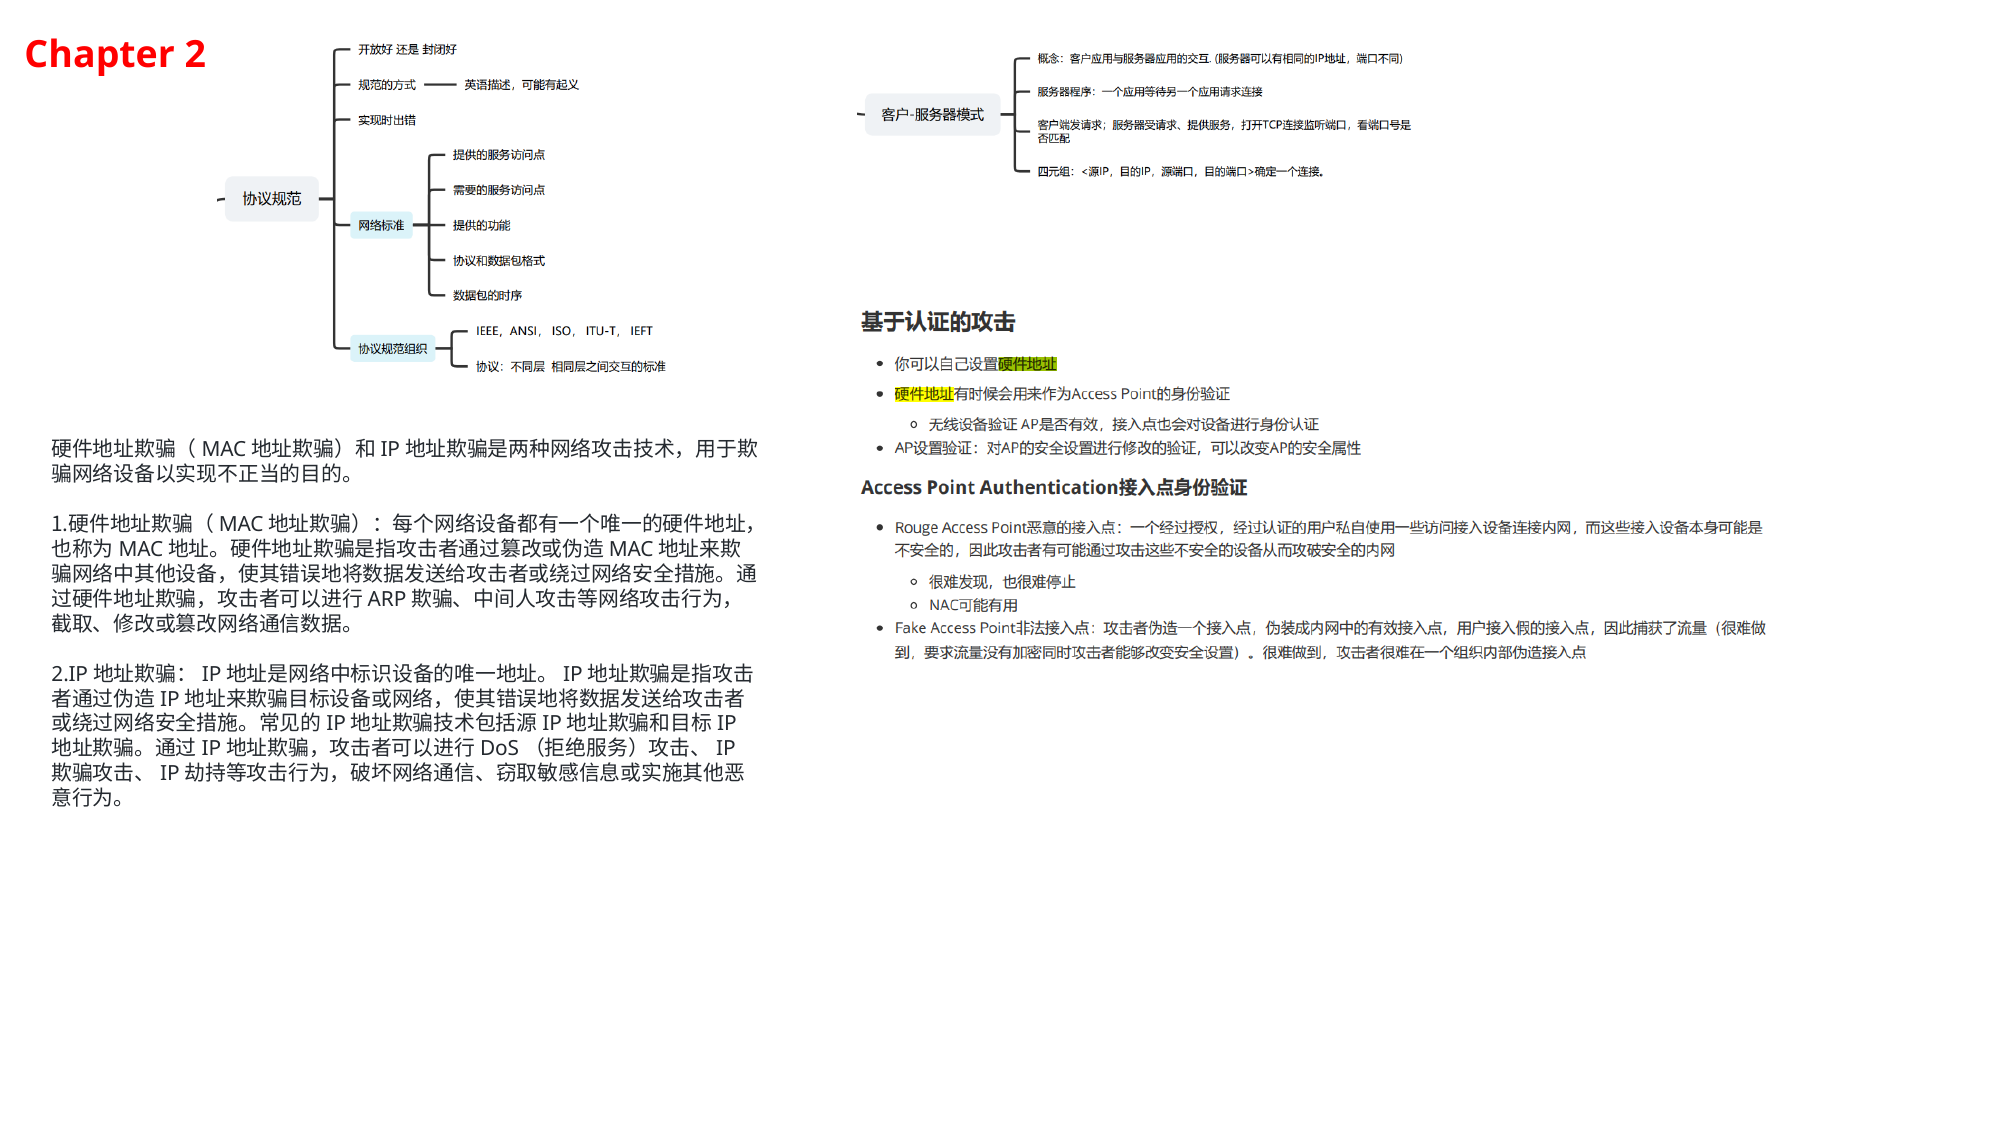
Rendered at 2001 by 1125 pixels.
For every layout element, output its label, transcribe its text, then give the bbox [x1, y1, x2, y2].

picture [857, 36, 1438, 205]
picture [216, 15, 714, 395]
text_box 硬件地址欺骗（MAC地址欺骗）和IP地址欺骗是两种网络攻击技术，用于欺骗网络设备以实现不正当的目的。 硬件地址欺骗（MAC地址欺骗）：每个网络设备都有一个唯一的硬件地址，也称为MAC地址。硬件地址欺骗是指攻击者通过篡改或伪造MAC地址来欺骗网络中其他设备，使其错误地将数据发送给攻击者或绕过网络安全措施。通过硬件地址欺骗，攻击者可以进行ARP欺骗、中间人攻击等网络攻击行为，截取、修改或篡改网络通信数据。 IP地址欺骗：IP地址是网络中标识设备的唯一地址。IP地址欺骗是指攻击者通过伪造IP地址来欺骗目标设备或网络，使其错误地将数据发送给攻击者或绕过网络安全措施。常见的IP地址欺骗技术包括源IP地址欺骗和目标IP地址欺骗。通过IP地址欺骗，攻击者可以进行DoS（拒绝服务）攻击、IP欺骗攻击、IP劫持等攻击行为，破坏网络通信、窃取敏感信息或实施其他恶意行为。 [36, 427, 774, 818]
picture [847, 306, 1832, 675]
text_box Chapter 2 [9, 22, 216, 83]
